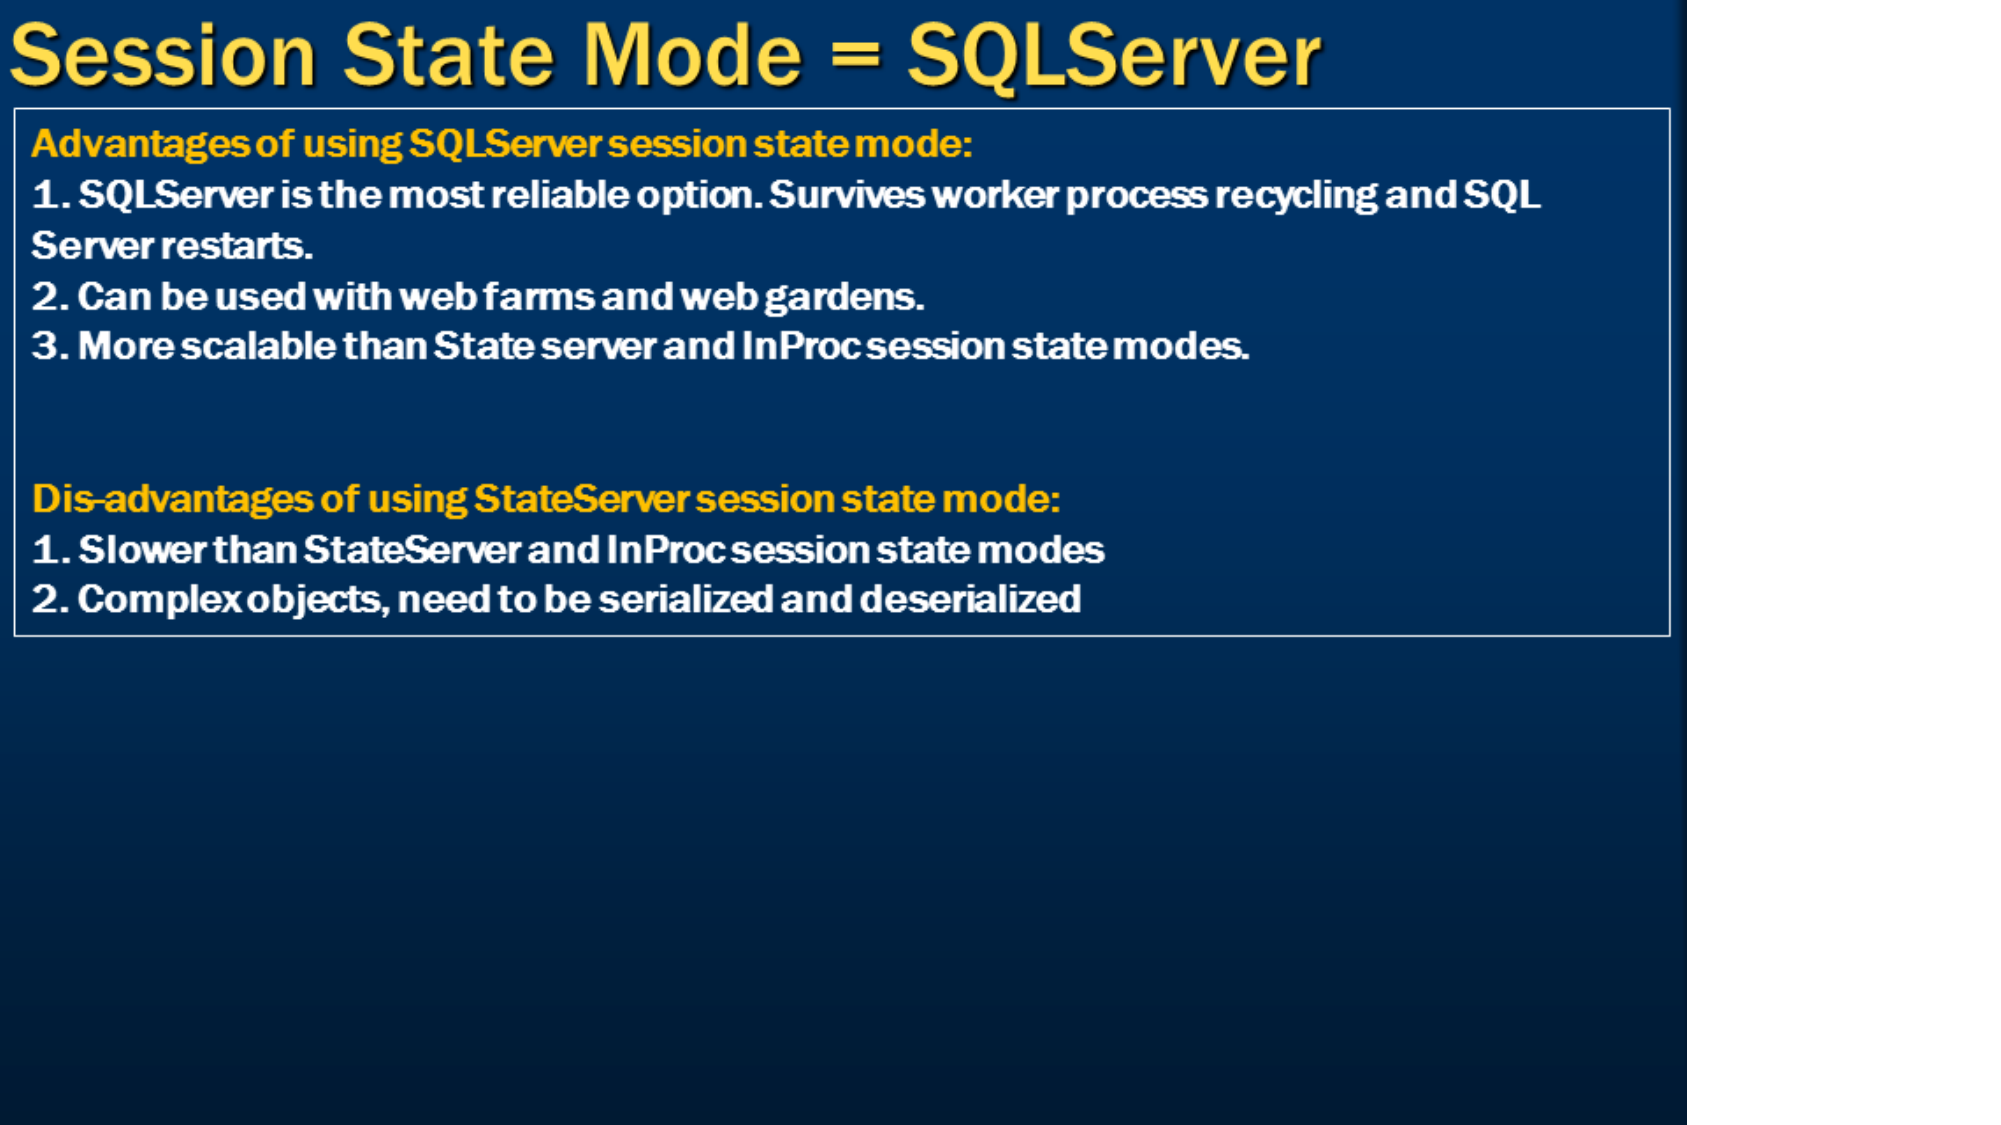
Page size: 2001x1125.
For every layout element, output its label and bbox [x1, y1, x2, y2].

list [0, 0, 1687, 1125]
